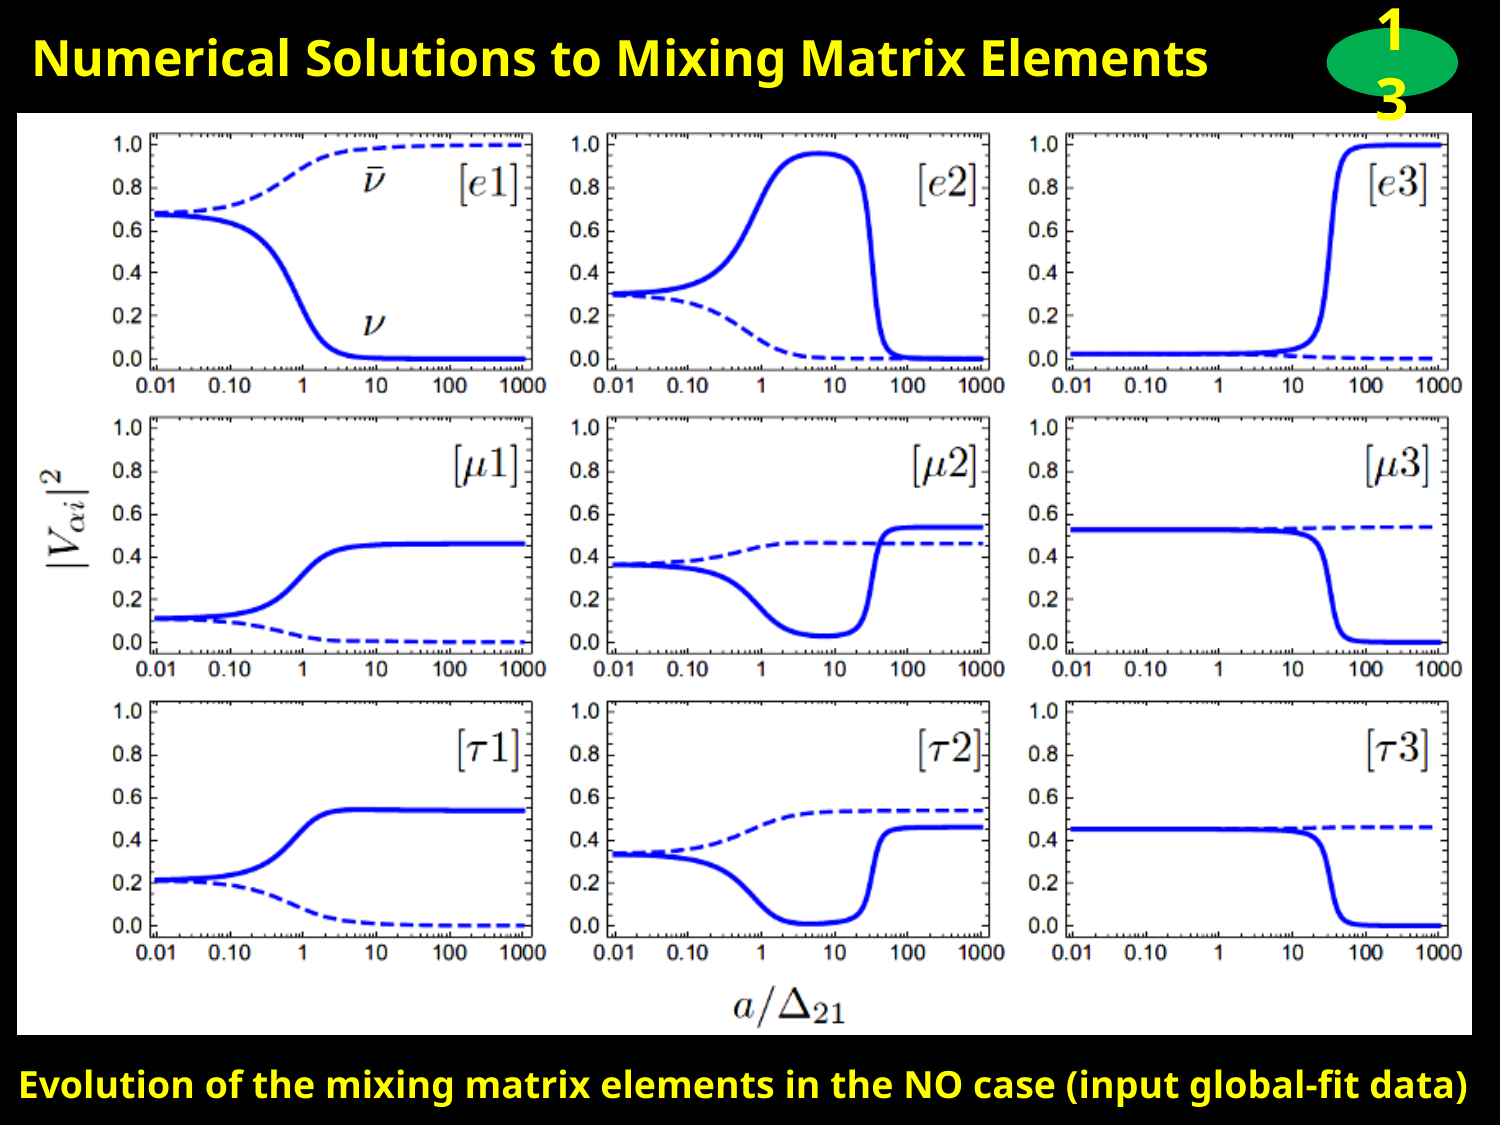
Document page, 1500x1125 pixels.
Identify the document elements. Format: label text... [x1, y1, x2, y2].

picture [17, 113, 1473, 1036]
text_box Evolution of the mixing matrix elements in the NO case (input global-fit data) [3, 1053, 1500, 1114]
text_box Numerical Solutions to Mixing Matrix Elements [16, 19, 1225, 94]
text_box 13 [1326, 27, 1459, 97]
